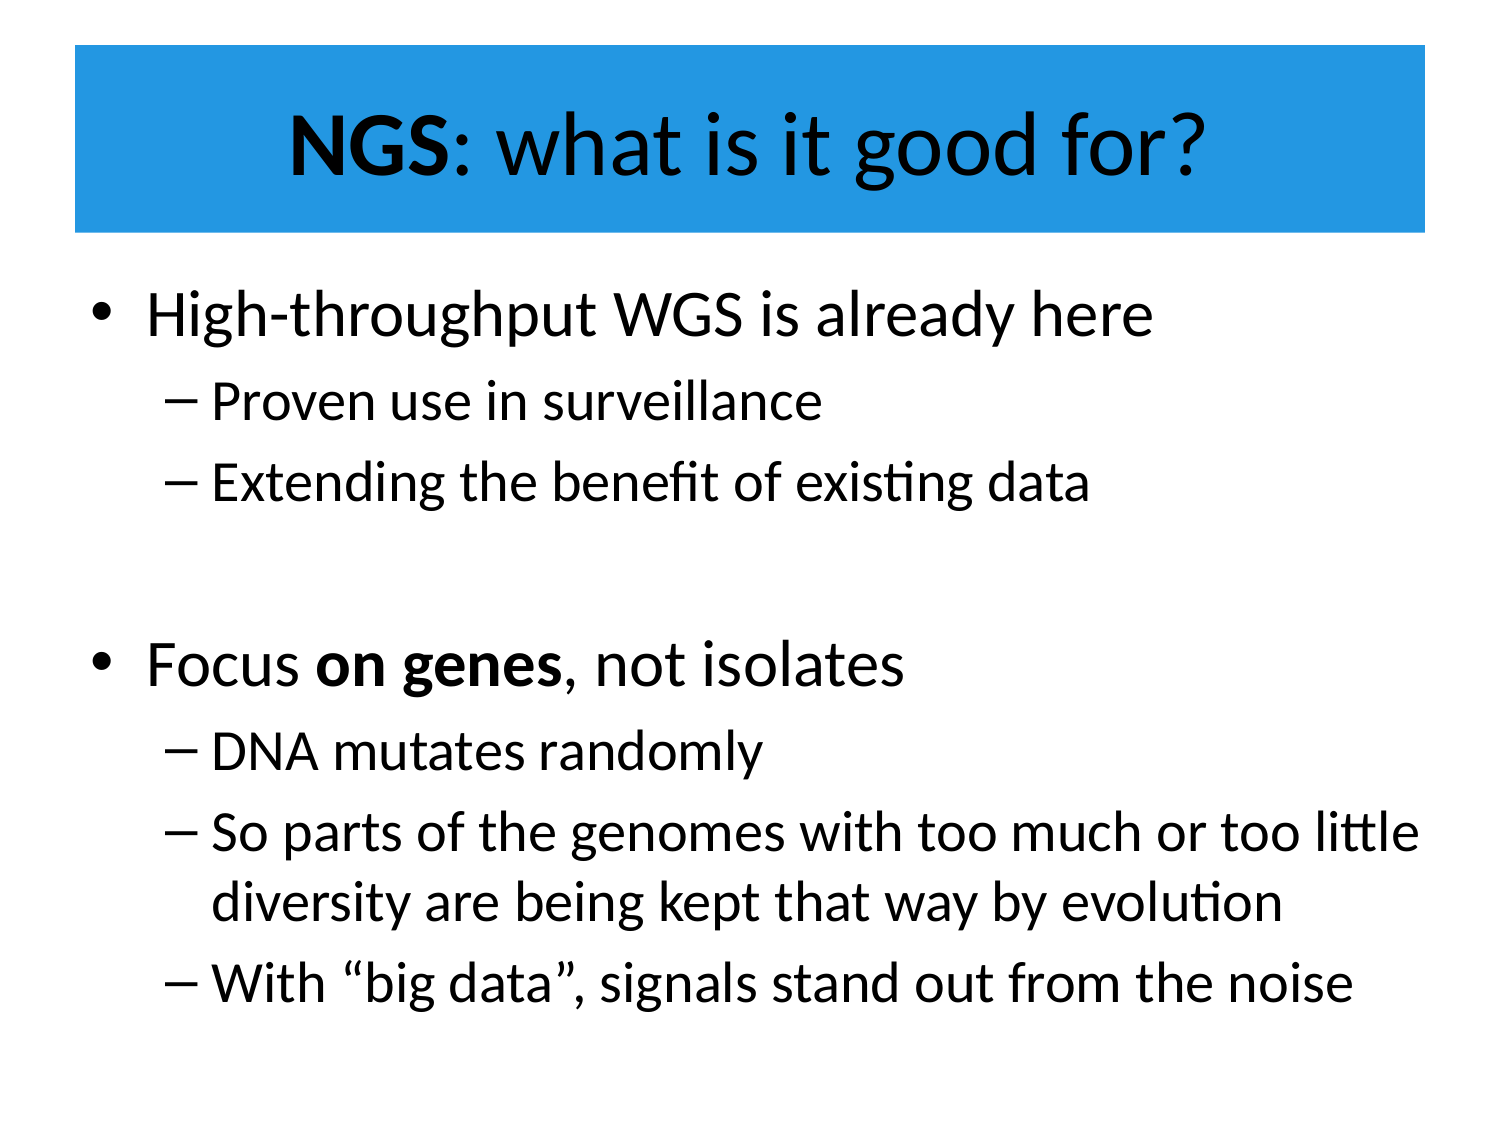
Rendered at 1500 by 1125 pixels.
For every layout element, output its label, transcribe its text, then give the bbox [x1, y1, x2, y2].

title NGS: what is it good for? [75, 45, 1425, 233]
list High-throughput WGS is already here Proven use in surveillance Extending the benefit of existing data Focus on genes, not isolates DNA mutates randomly So parts of the genomes with too much or too little diversity are being kept that way by evolution With “big data”, signals stand out from the noise [75, 262, 1443, 1057]
